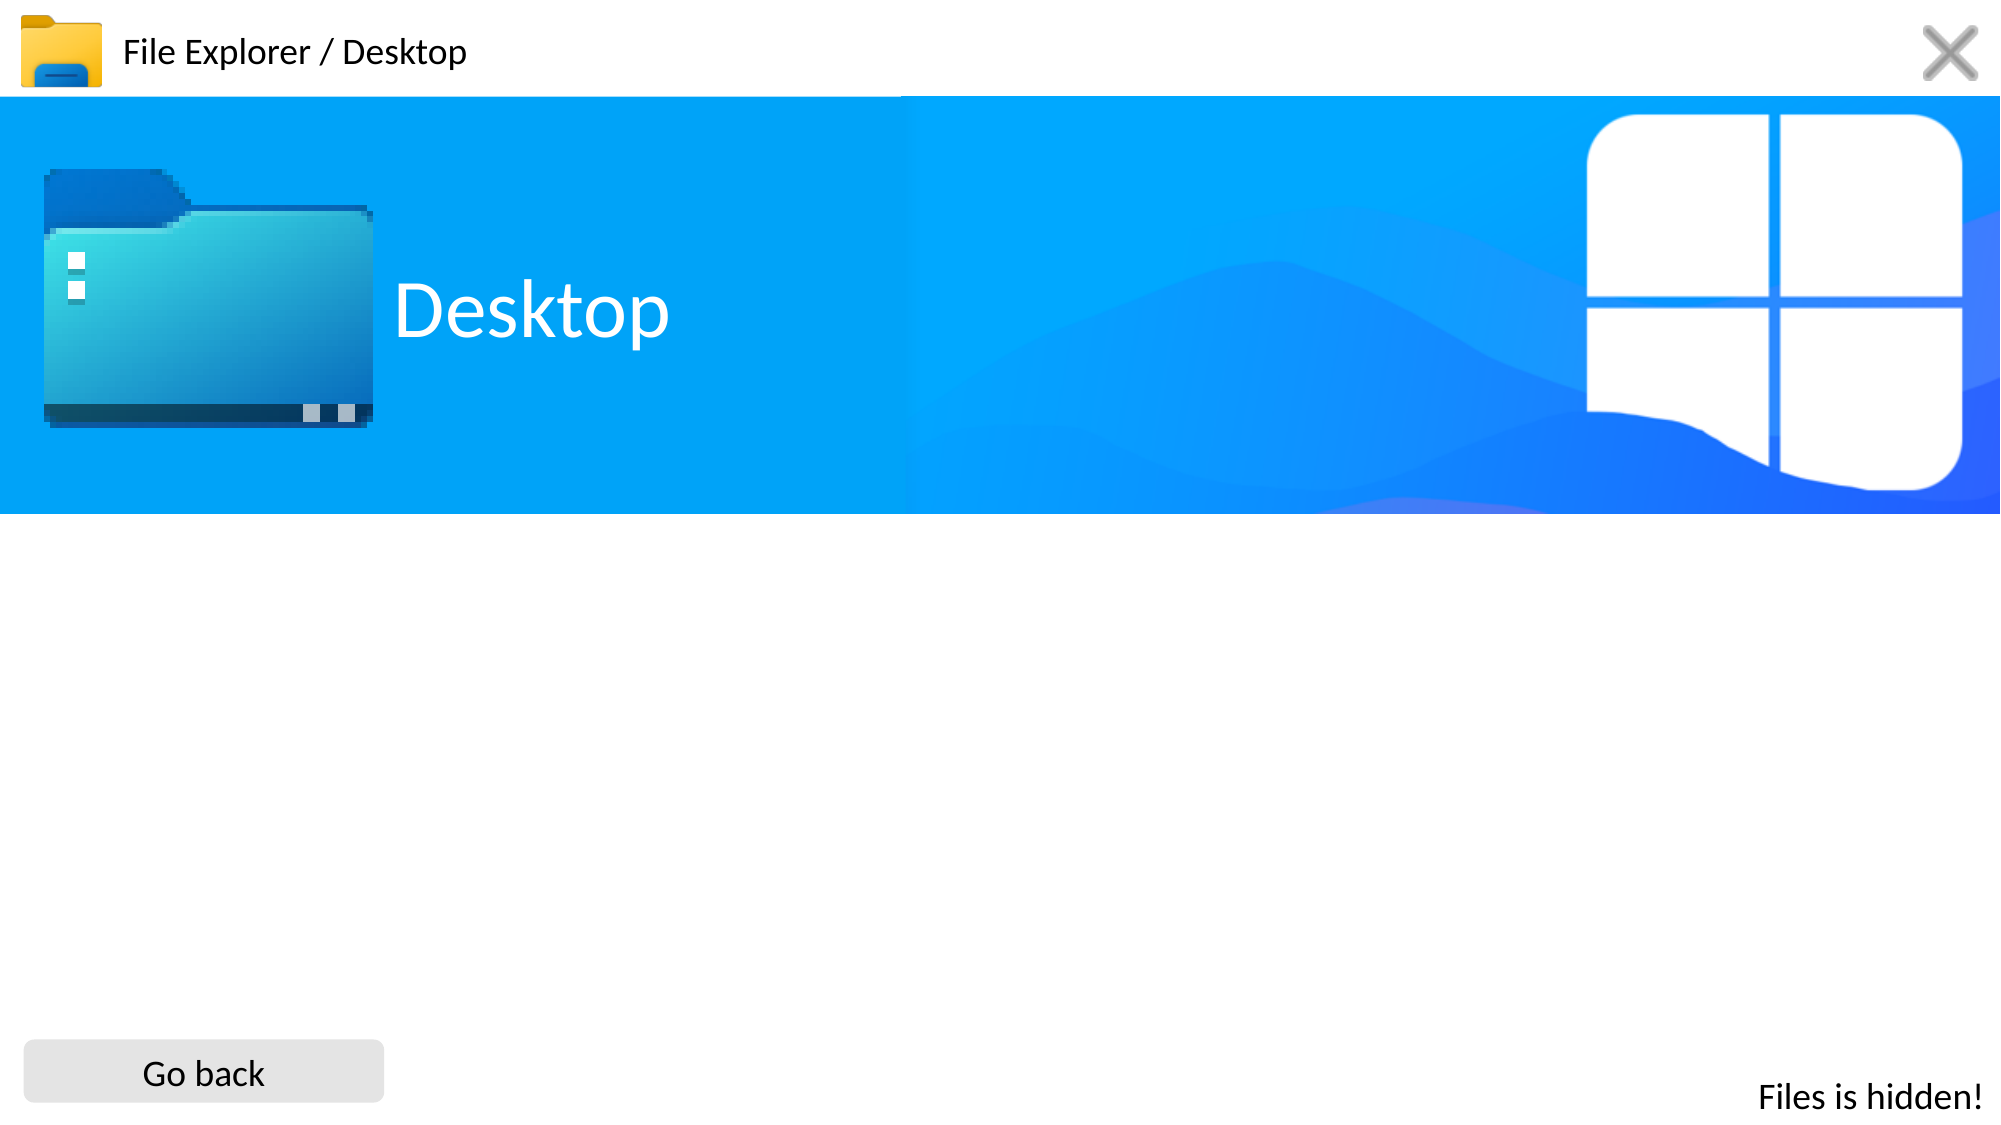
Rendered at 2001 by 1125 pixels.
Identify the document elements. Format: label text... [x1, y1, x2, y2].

text_box [0, 96, 907, 515]
picture [1923, 0, 2000, 81]
text_box Desktop [397, 247, 687, 362]
text_box File Explorer / Desktop [108, 19, 483, 80]
picture [20, 9, 102, 91]
text_box Go back [22, 1038, 386, 1104]
text_box Files is hidden! [1743, 1064, 2000, 1125]
picture [45, 170, 372, 427]
picture [907, 96, 2000, 514]
